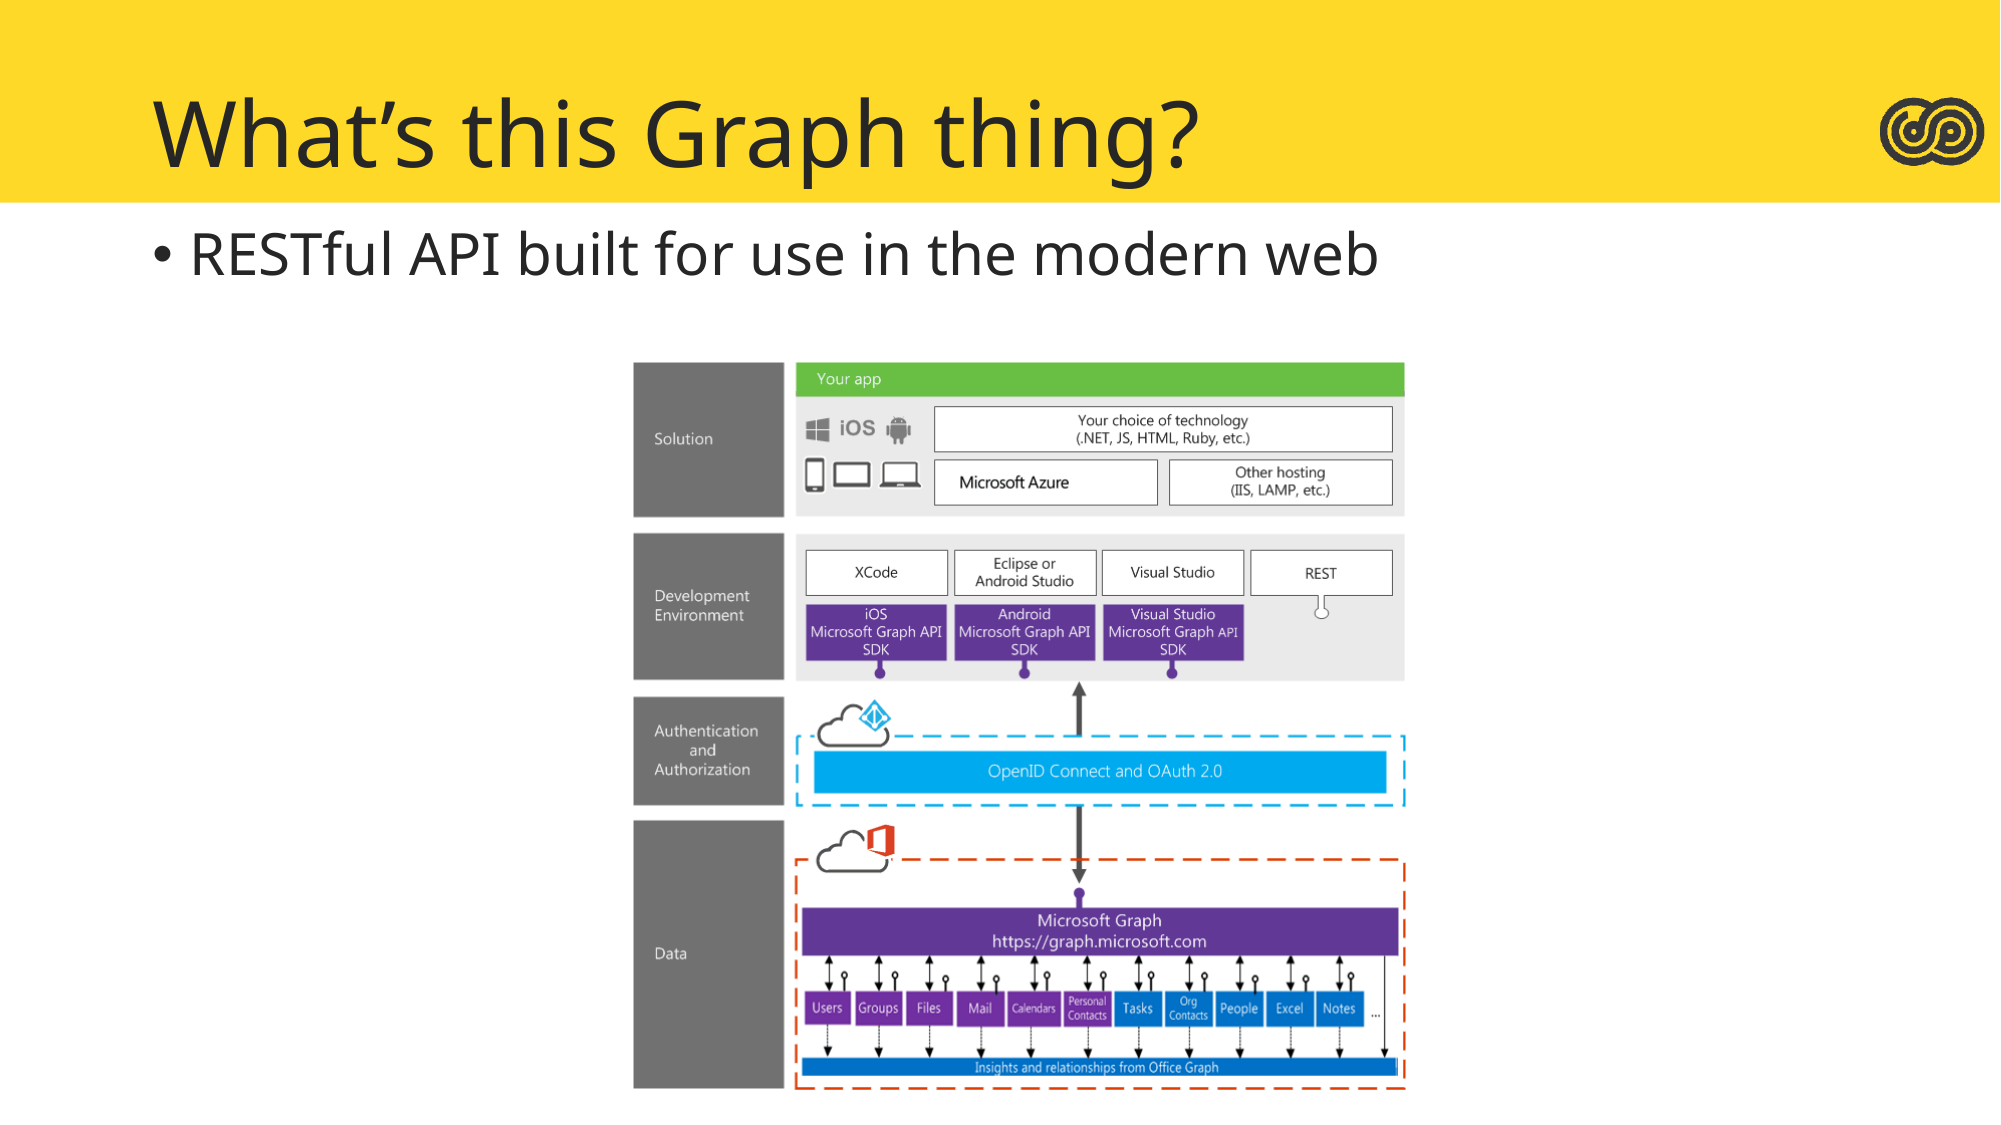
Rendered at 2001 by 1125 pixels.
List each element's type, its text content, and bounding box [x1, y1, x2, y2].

picture [632, 362, 1406, 1090]
list RESTful API built for use in the modern web [137, 217, 1863, 1071]
title What’s this Graph thing? [137, 59, 1863, 203]
picture [1876, 94, 1987, 169]
